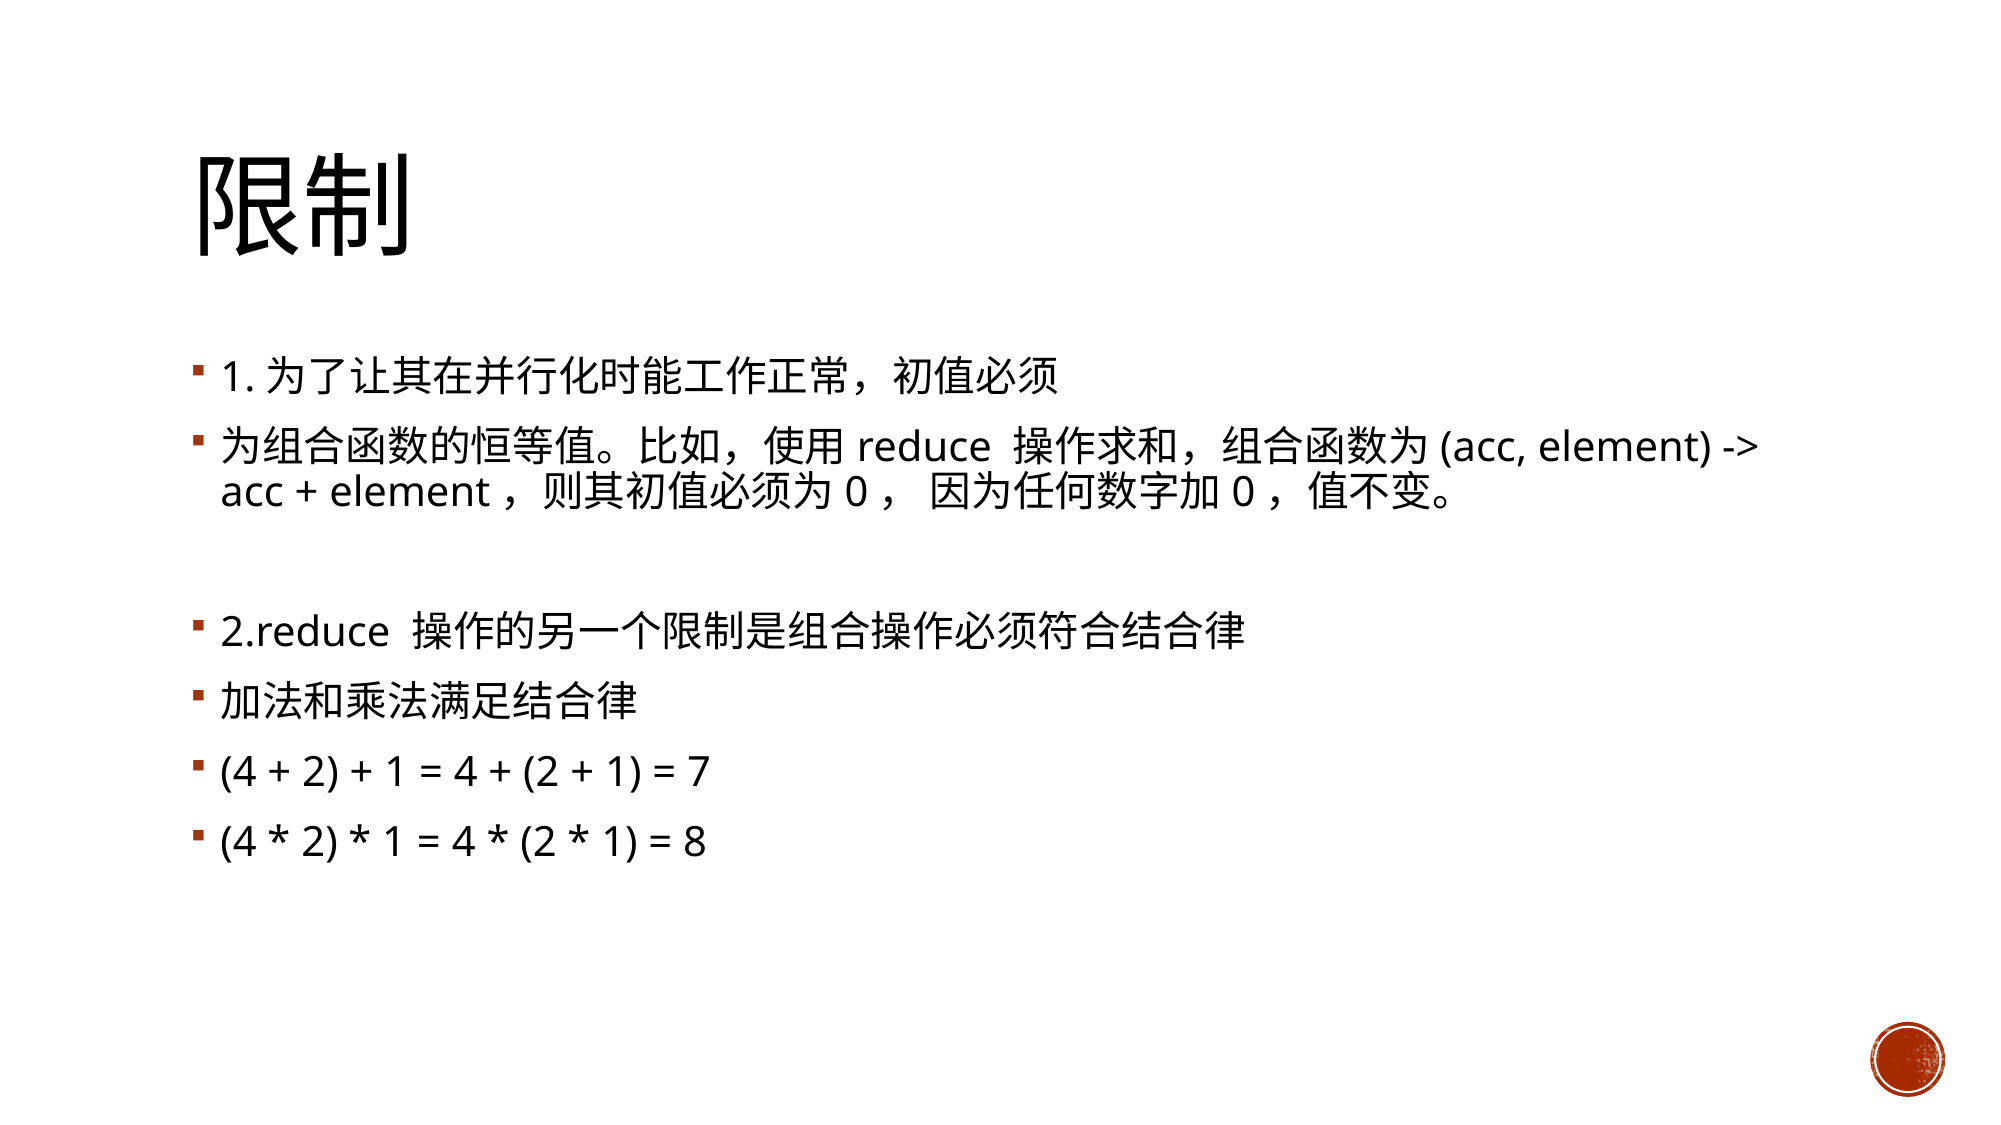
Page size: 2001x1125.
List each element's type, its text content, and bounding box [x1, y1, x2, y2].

title 限制 [175, 79, 1826, 344]
list 1.为了让其在并行化时能工作正常，初值必须 为组合函数的恒等值。比如，使用reduce 操作求和，组合函数为(acc, element) -> acc + element，则其初值必须为0， 因为任何数字加0，值不变。 2.reduce 操作的另一个限制是组合操作必须符合结合律 加法和乘法满足结合律 (4 + 2) + 1 = 4 + (2 + 1) = 7 (4 * 2) * 1 = 4 * (2 * 1) = 8 [175, 348, 1826, 1013]
